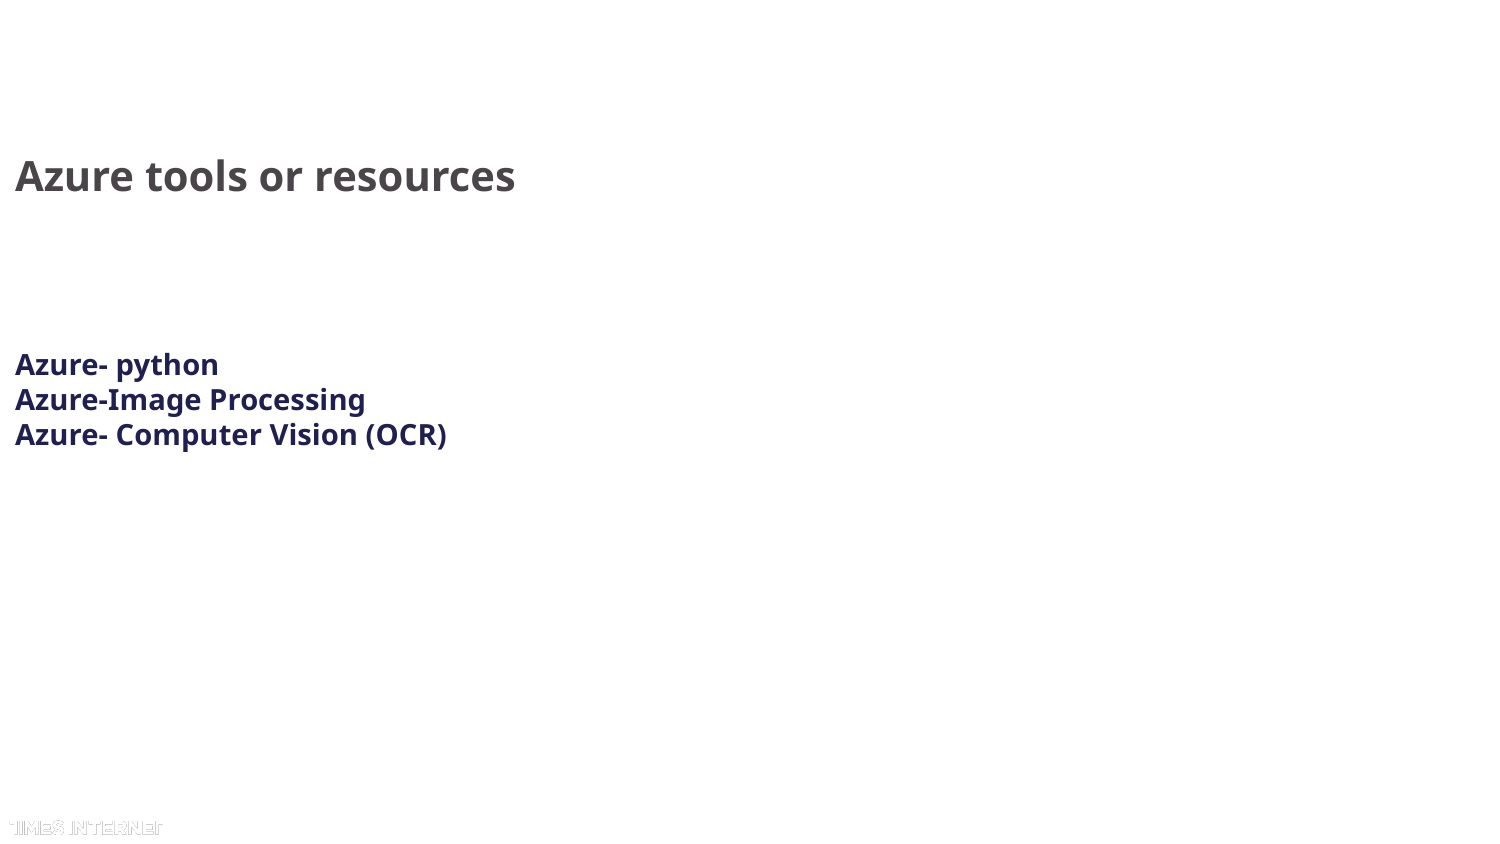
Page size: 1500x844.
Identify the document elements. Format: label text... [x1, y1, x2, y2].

picture [8, 818, 164, 837]
title Azure- python Azure-Image Processing Azure- Computer Vision (OCR) [0, 331, 1359, 426]
title Azure tools or resources [0, 134, 1359, 229]
